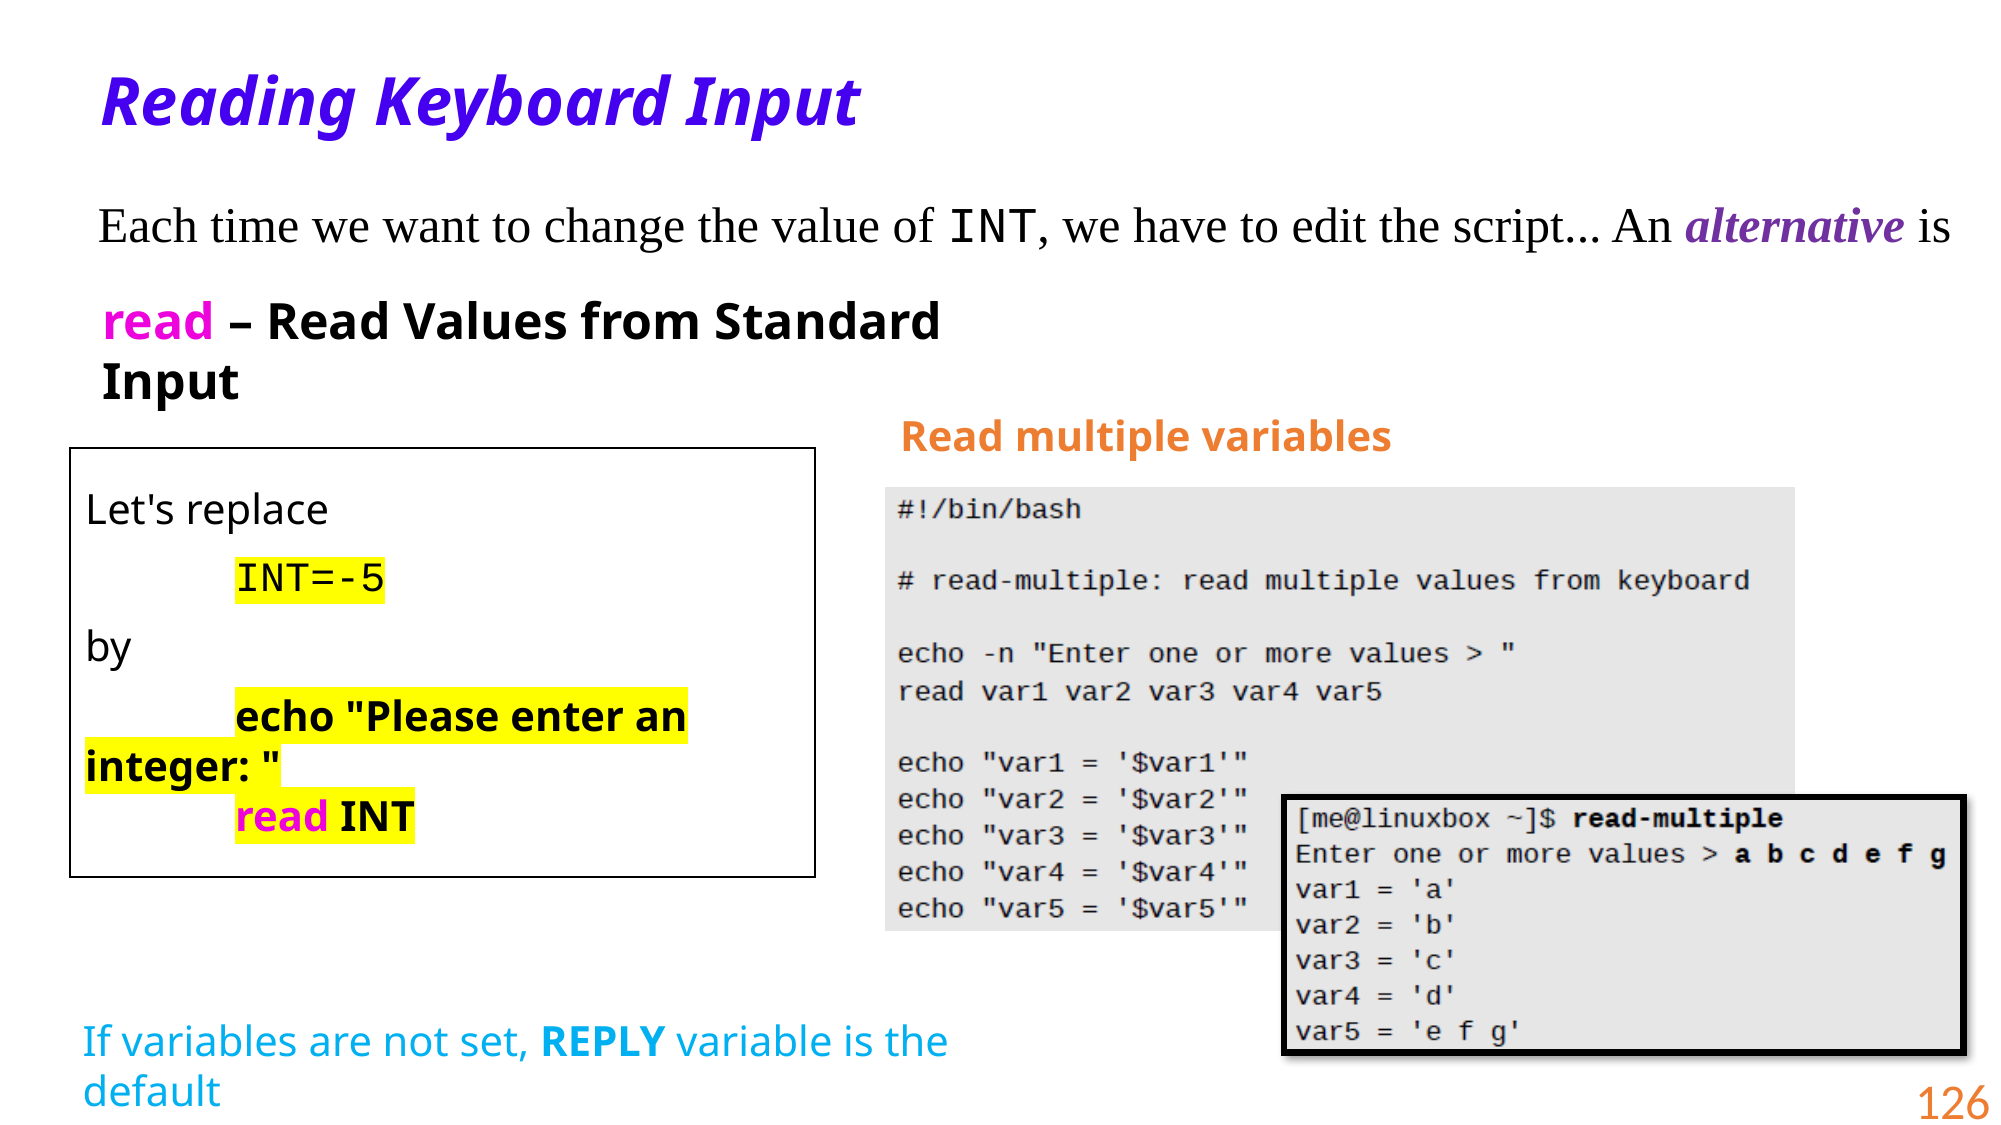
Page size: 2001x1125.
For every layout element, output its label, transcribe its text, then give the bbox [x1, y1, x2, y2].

picture [885, 487, 1961, 1050]
text_box Read multiple variables [885, 402, 1577, 468]
text_box Let's replace INT=-5 by echo "Please enter an integer: " read INT [69, 447, 816, 878]
slide_number 126 [1556, 1069, 2000, 1125]
text_box Reading Keyboard Input [85, 50, 1086, 146]
text_box If variables are not set, REPLY variable is the default [67, 1007, 998, 1122]
text_box Each time we want to change the value of INT, we have to edit the script... An alternative is [83, 185, 1981, 260]
text_box read – Read Values from Standard Input [87, 282, 1088, 417]
